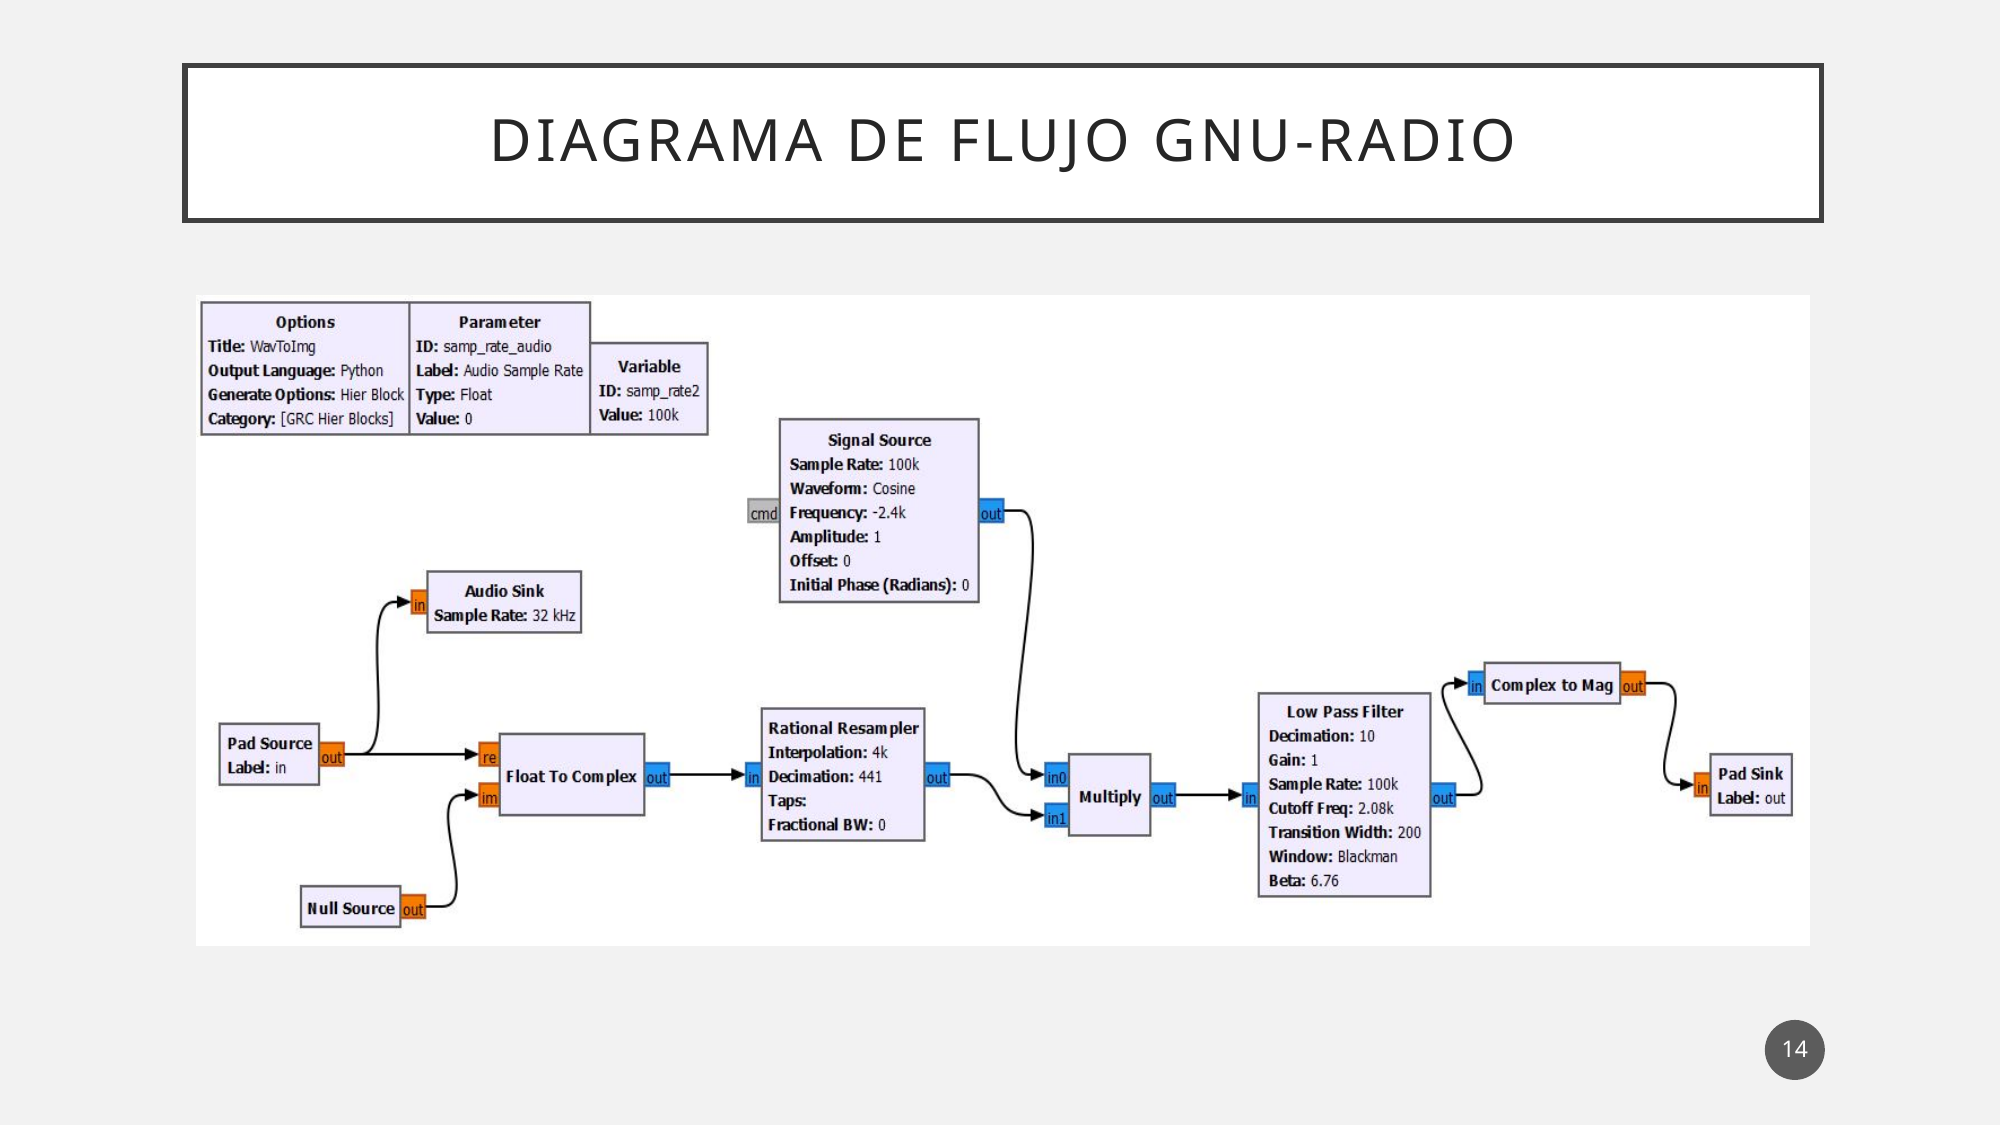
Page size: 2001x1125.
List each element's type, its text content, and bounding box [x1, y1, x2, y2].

title Diagrama de flujo Gnu-radio [182, 63, 1824, 223]
picture [196, 295, 1810, 946]
slide_number 14 [1764, 1019, 1825, 1080]
